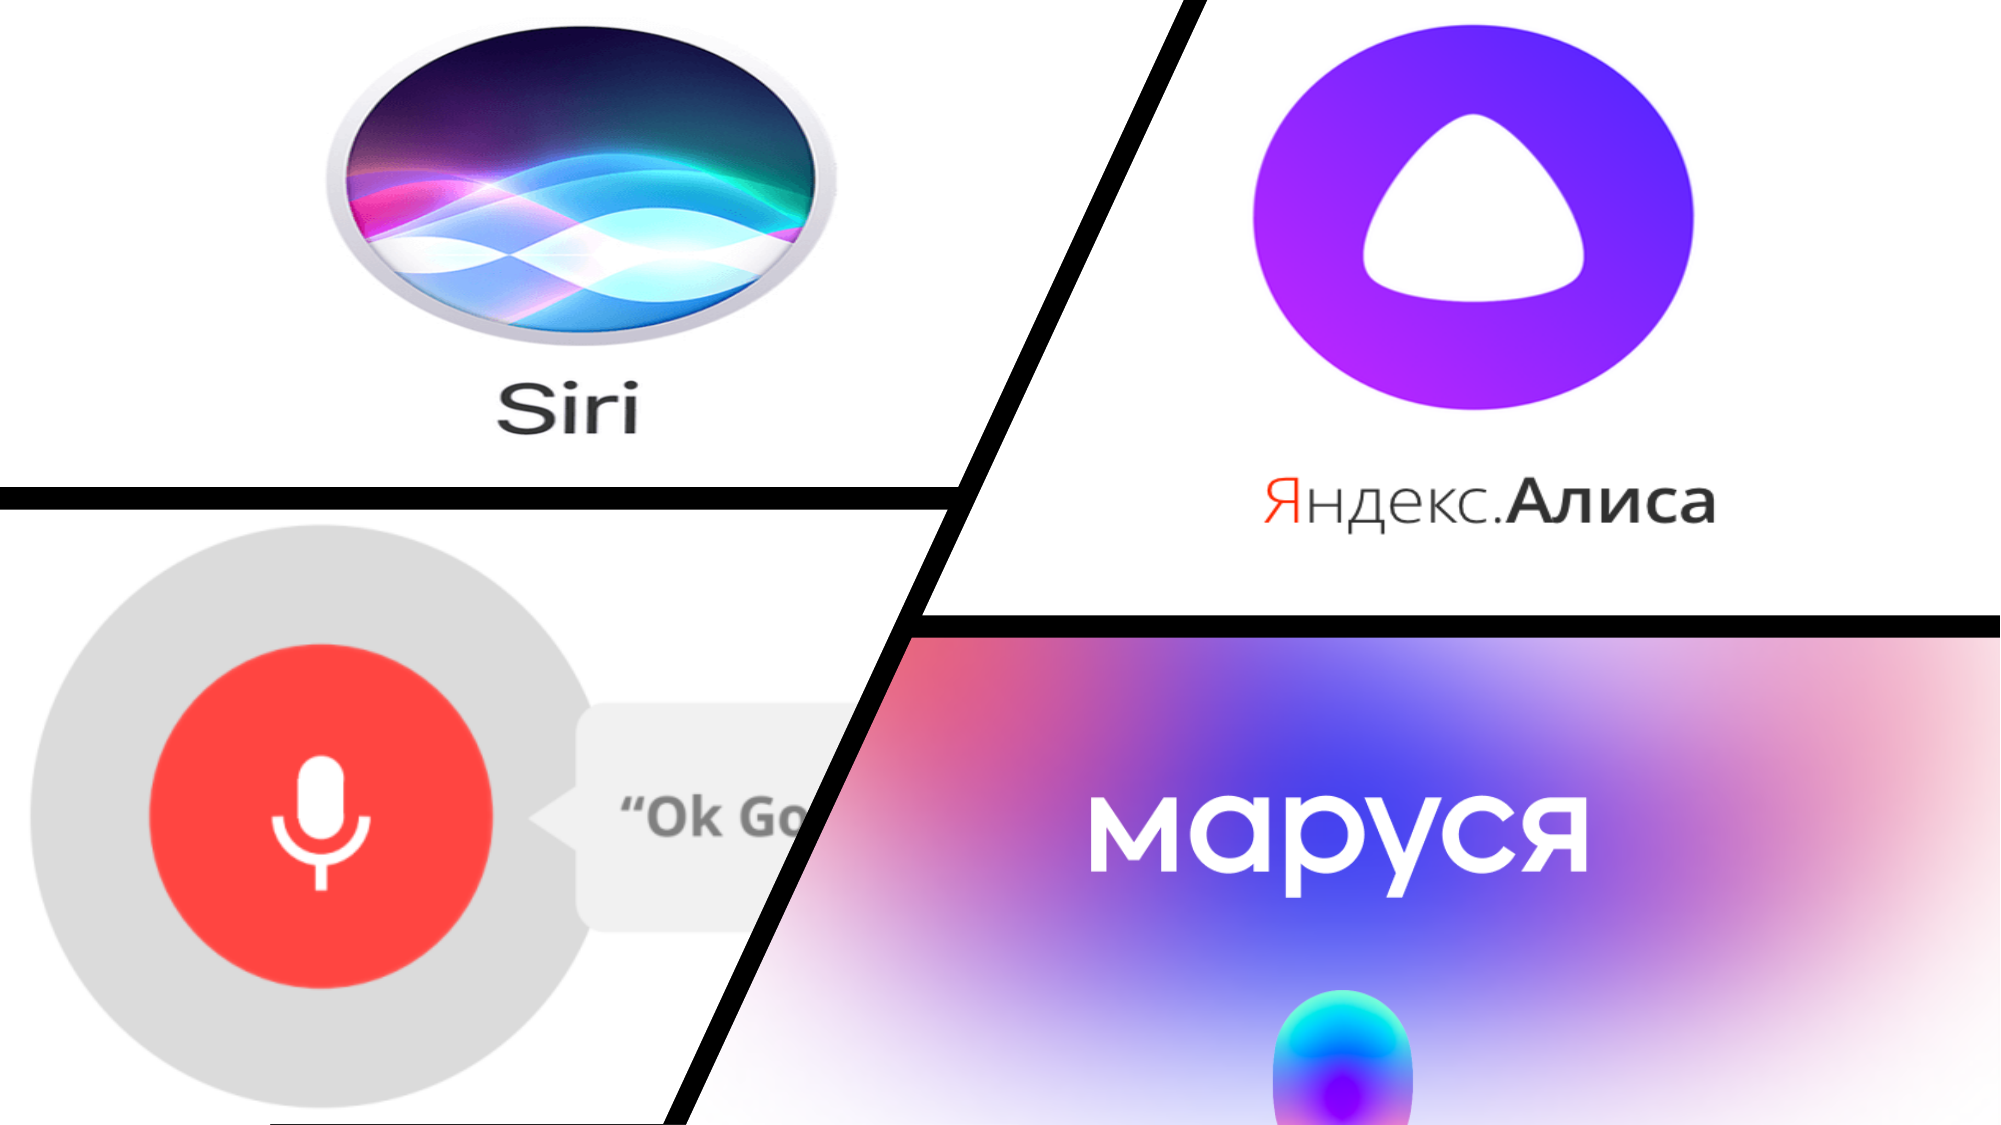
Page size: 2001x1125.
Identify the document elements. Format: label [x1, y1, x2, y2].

text_box [0, 488, 921, 509]
picture [0, 0, 2000, 1125]
text_box [1019, 616, 2000, 637]
